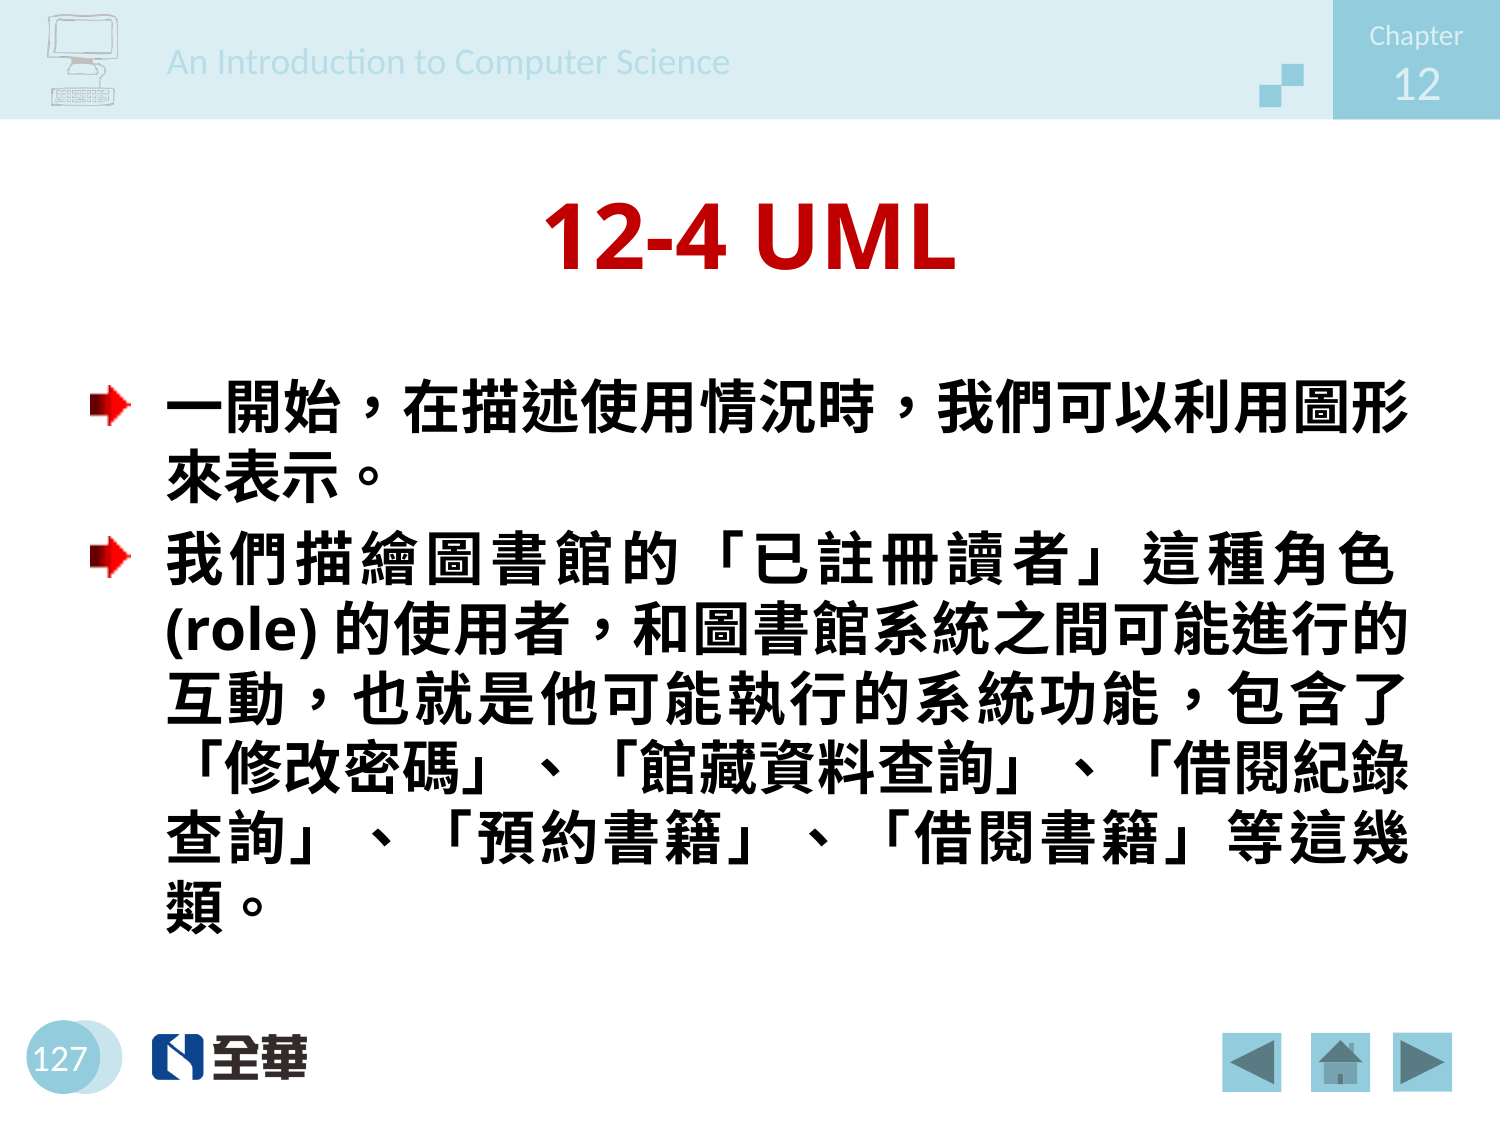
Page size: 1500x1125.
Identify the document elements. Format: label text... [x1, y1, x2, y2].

list 一開始，在描述使用情況時，我們可以利用圖形來表示。 我們描繪圖書館的「已註冊讀者」這種角色(role)的使用者，和圖書館系統之間可能進行的互動，也就是他可能執行的系統功能，包含了「修改密碼」、「館藏資料查詢」、「借閱紀錄查詢」、「預約書籍」、「借閱書籍」等這幾類。 [75, 363, 1425, 1005]
picture [90, 385, 131, 426]
picture [47, 14, 118, 106]
title 12-4 UML [75, 138, 1425, 327]
picture [90, 536, 131, 578]
picture [152, 1034, 307, 1080]
